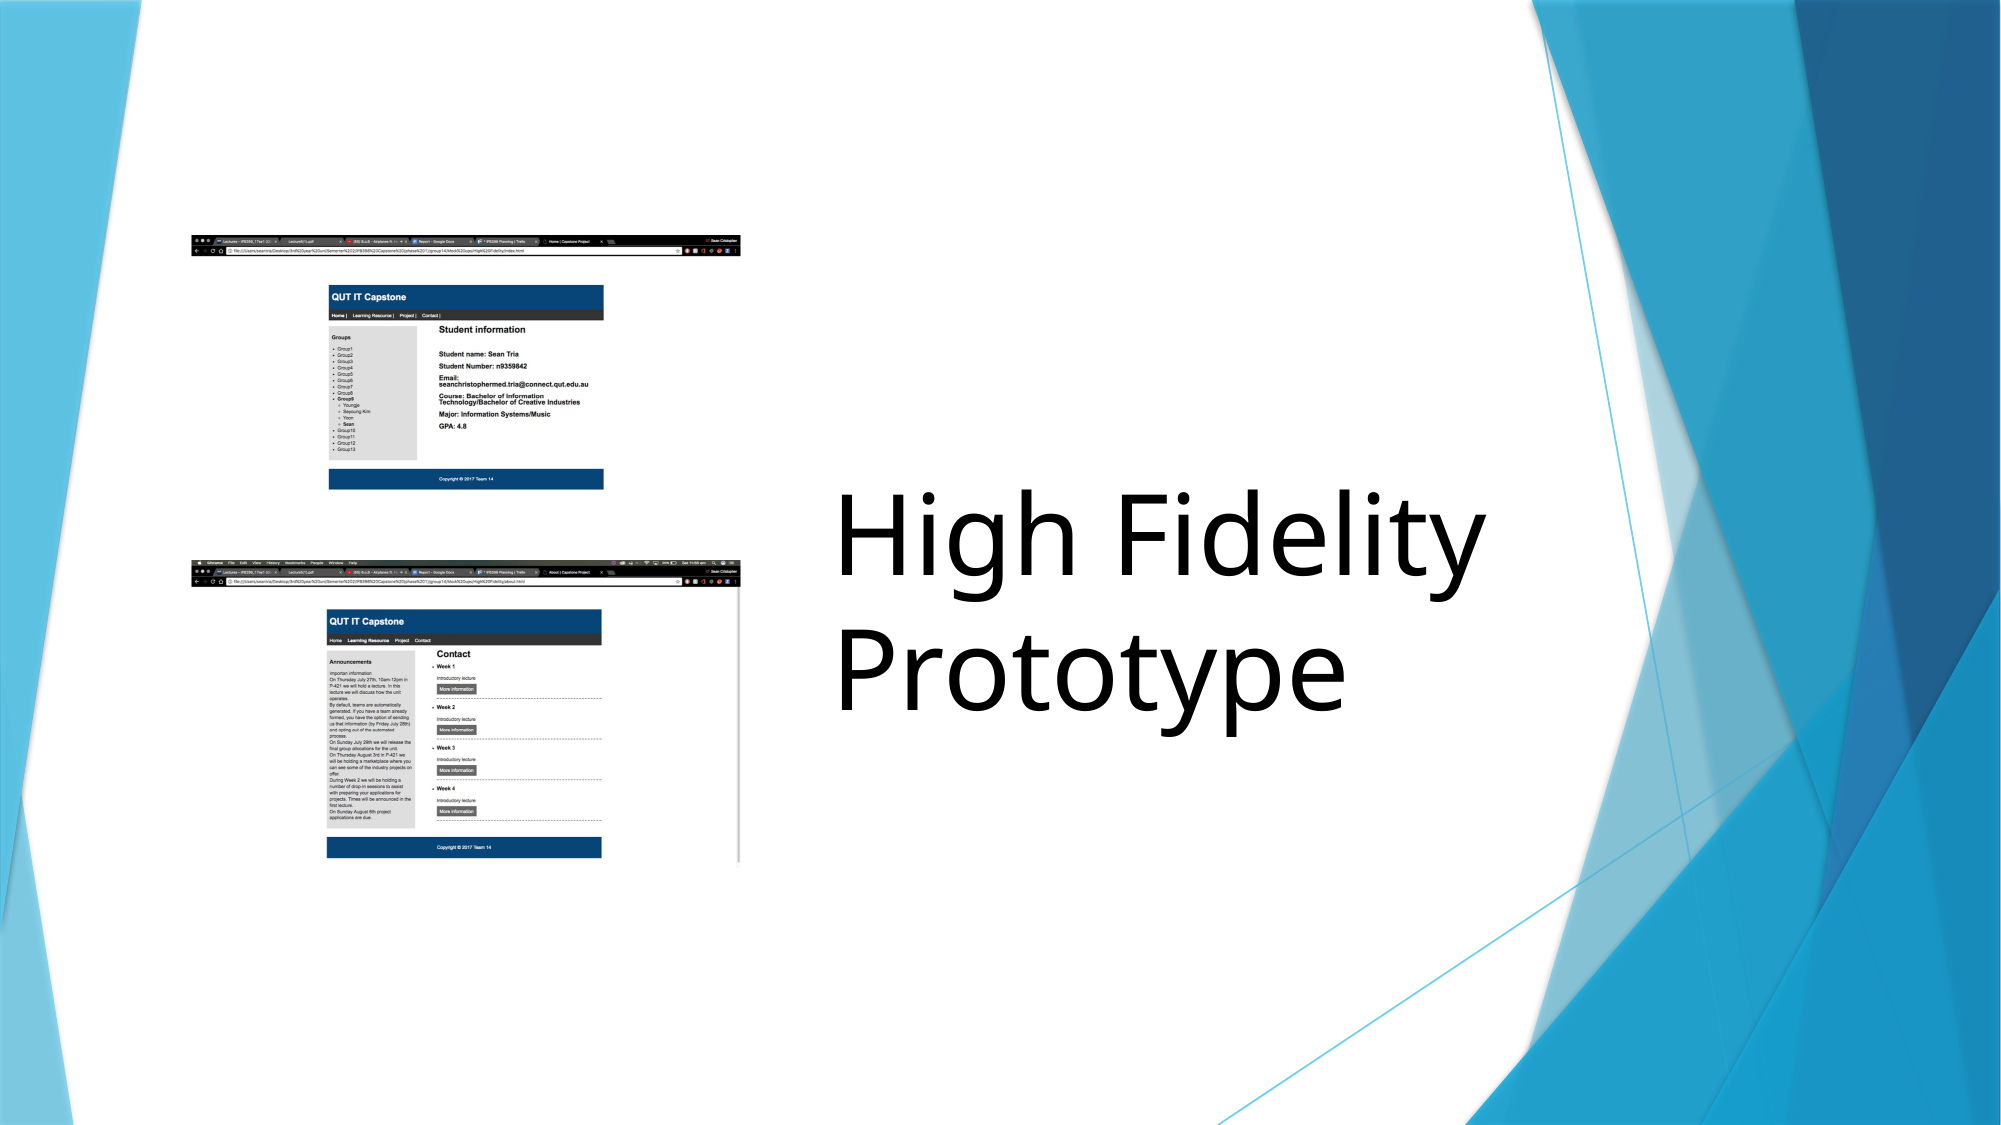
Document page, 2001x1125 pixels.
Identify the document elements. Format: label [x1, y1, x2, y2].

text_box [0, 0, 2000, 1125]
list [145, 227, 764, 899]
